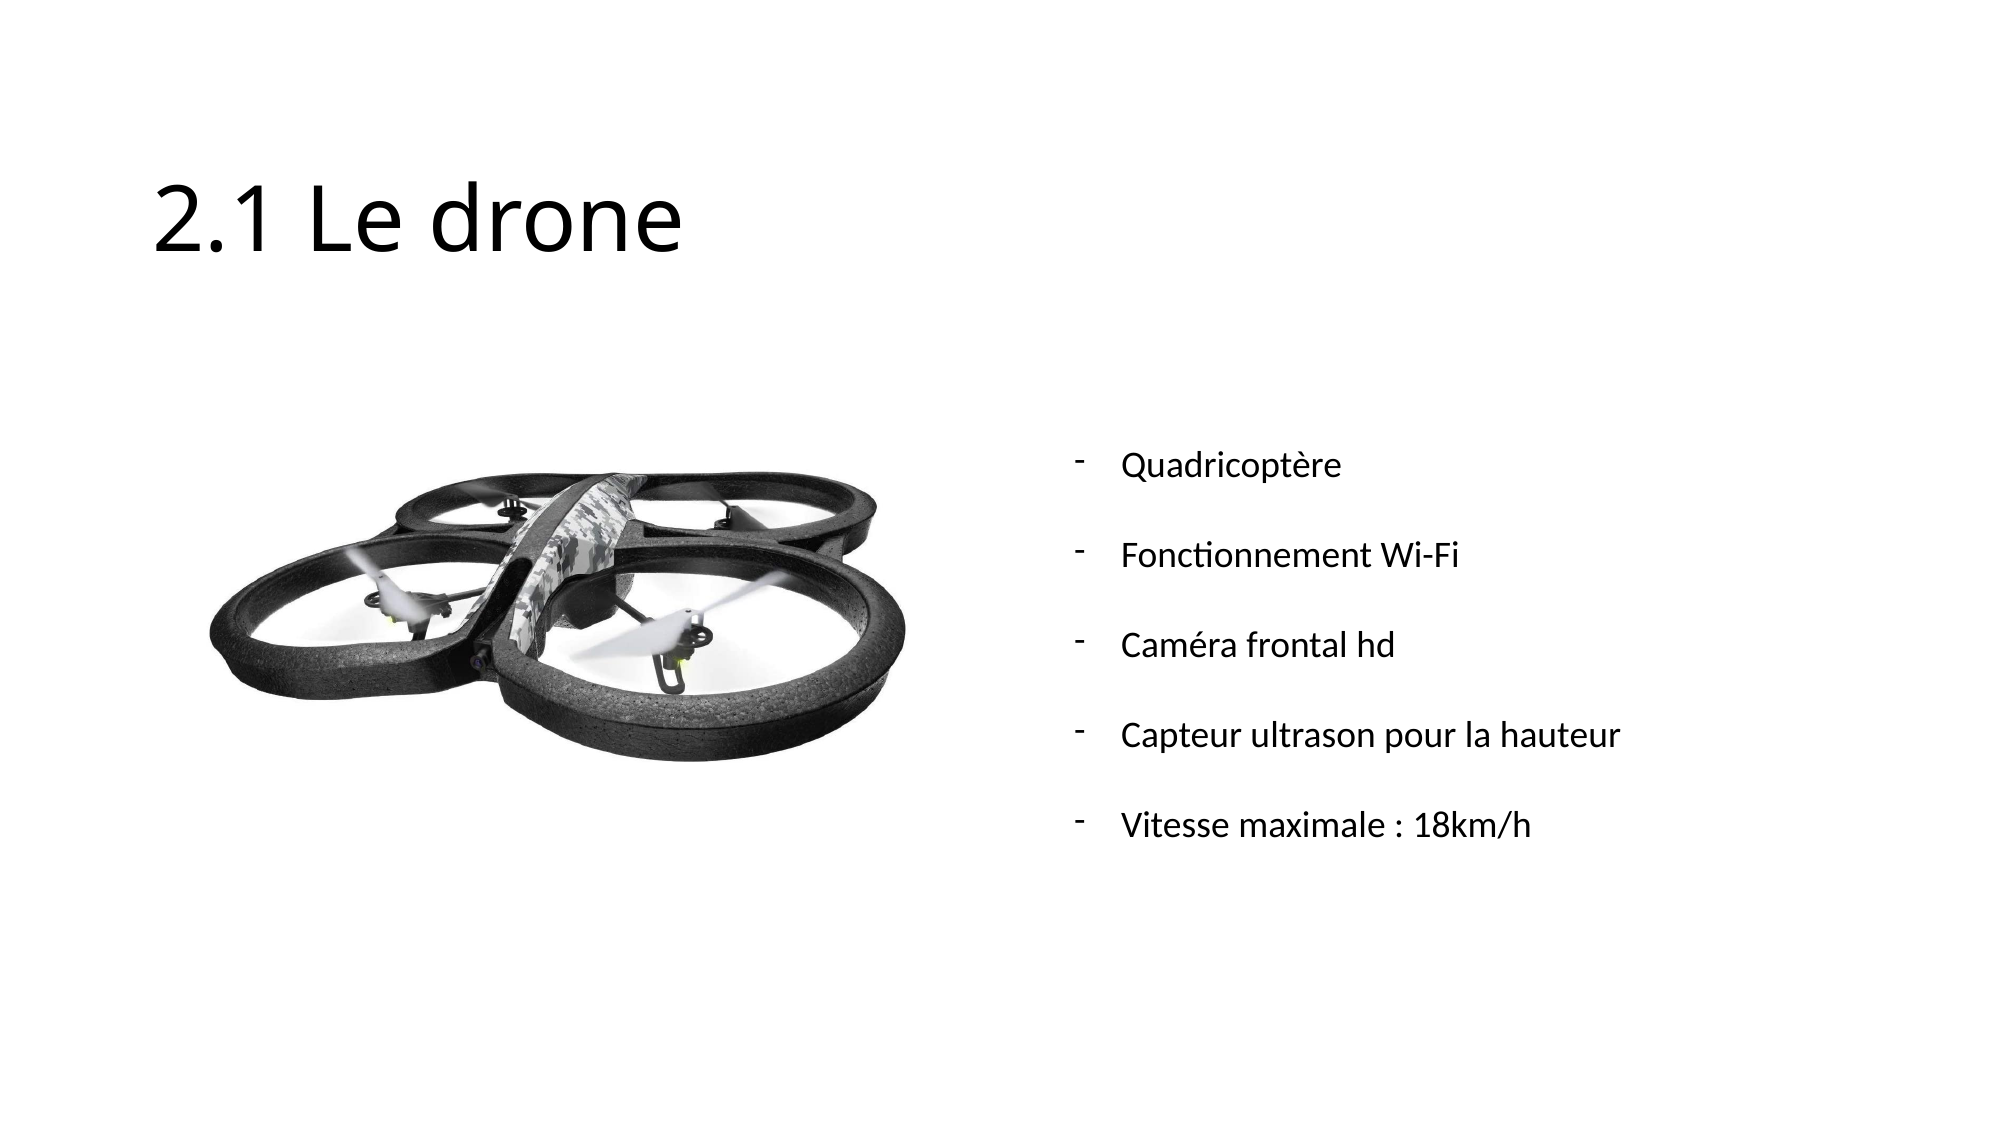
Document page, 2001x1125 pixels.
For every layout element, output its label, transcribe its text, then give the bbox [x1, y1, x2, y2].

picture [206, 468, 910, 763]
title 2.1 Le drone [137, 59, 1863, 278]
text_box Quadricoptère Fonctionnement Wi-Fi Caméra frontal hd Capteur ultrason pour la hauteur Vitesse maximale : 18km/h [1059, 387, 1820, 898]
